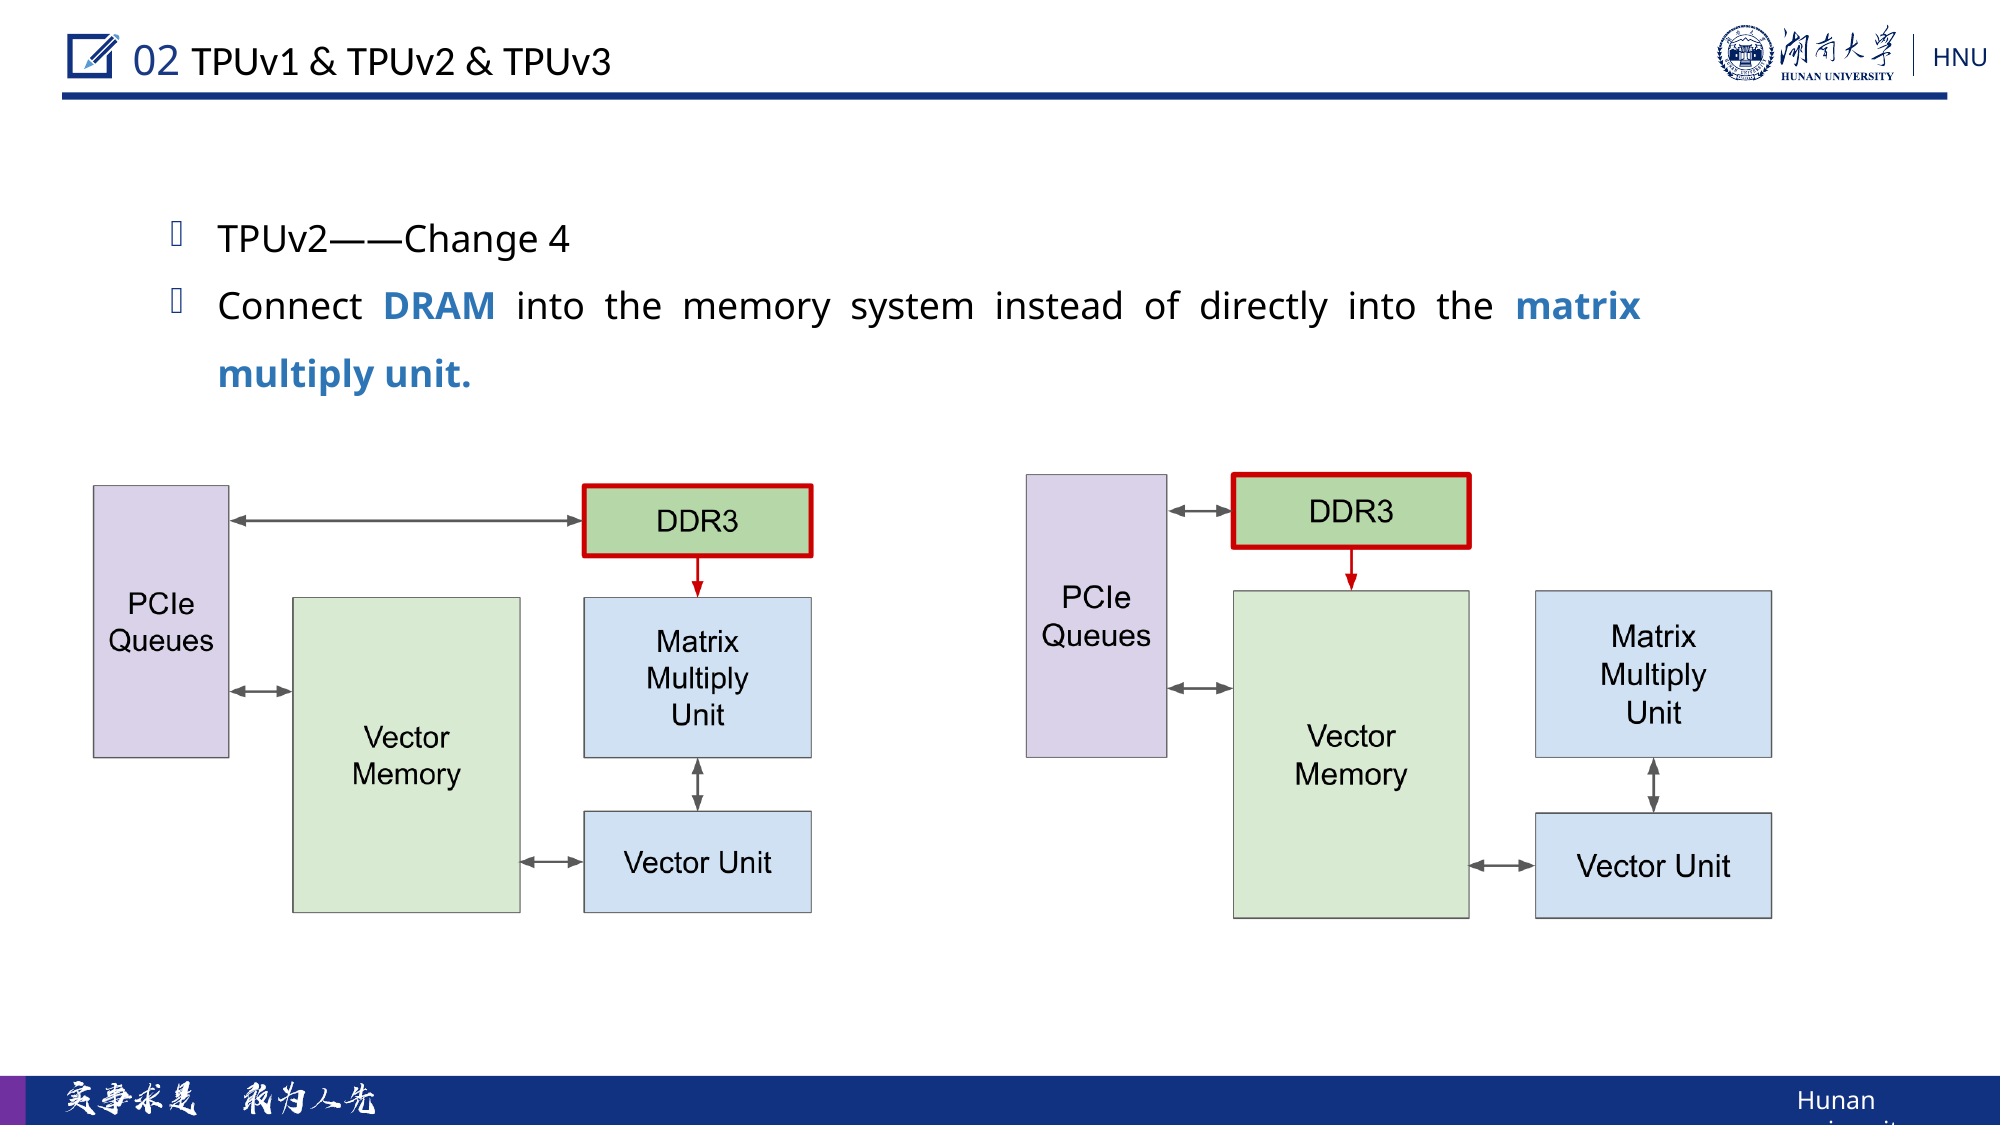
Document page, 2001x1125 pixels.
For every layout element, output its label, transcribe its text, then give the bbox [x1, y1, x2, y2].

text_box 02 TPUv1 & TPUv2 & tpuv3 [117, 25, 638, 91]
text_box TPUv2——Change 4 Connect DRAM into the memory system instead of directly into the matrix multiply unit. [155, 184, 1656, 403]
picture [7, 1065, 432, 1125]
picture [1006, 462, 1787, 935]
picture [79, 470, 824, 928]
